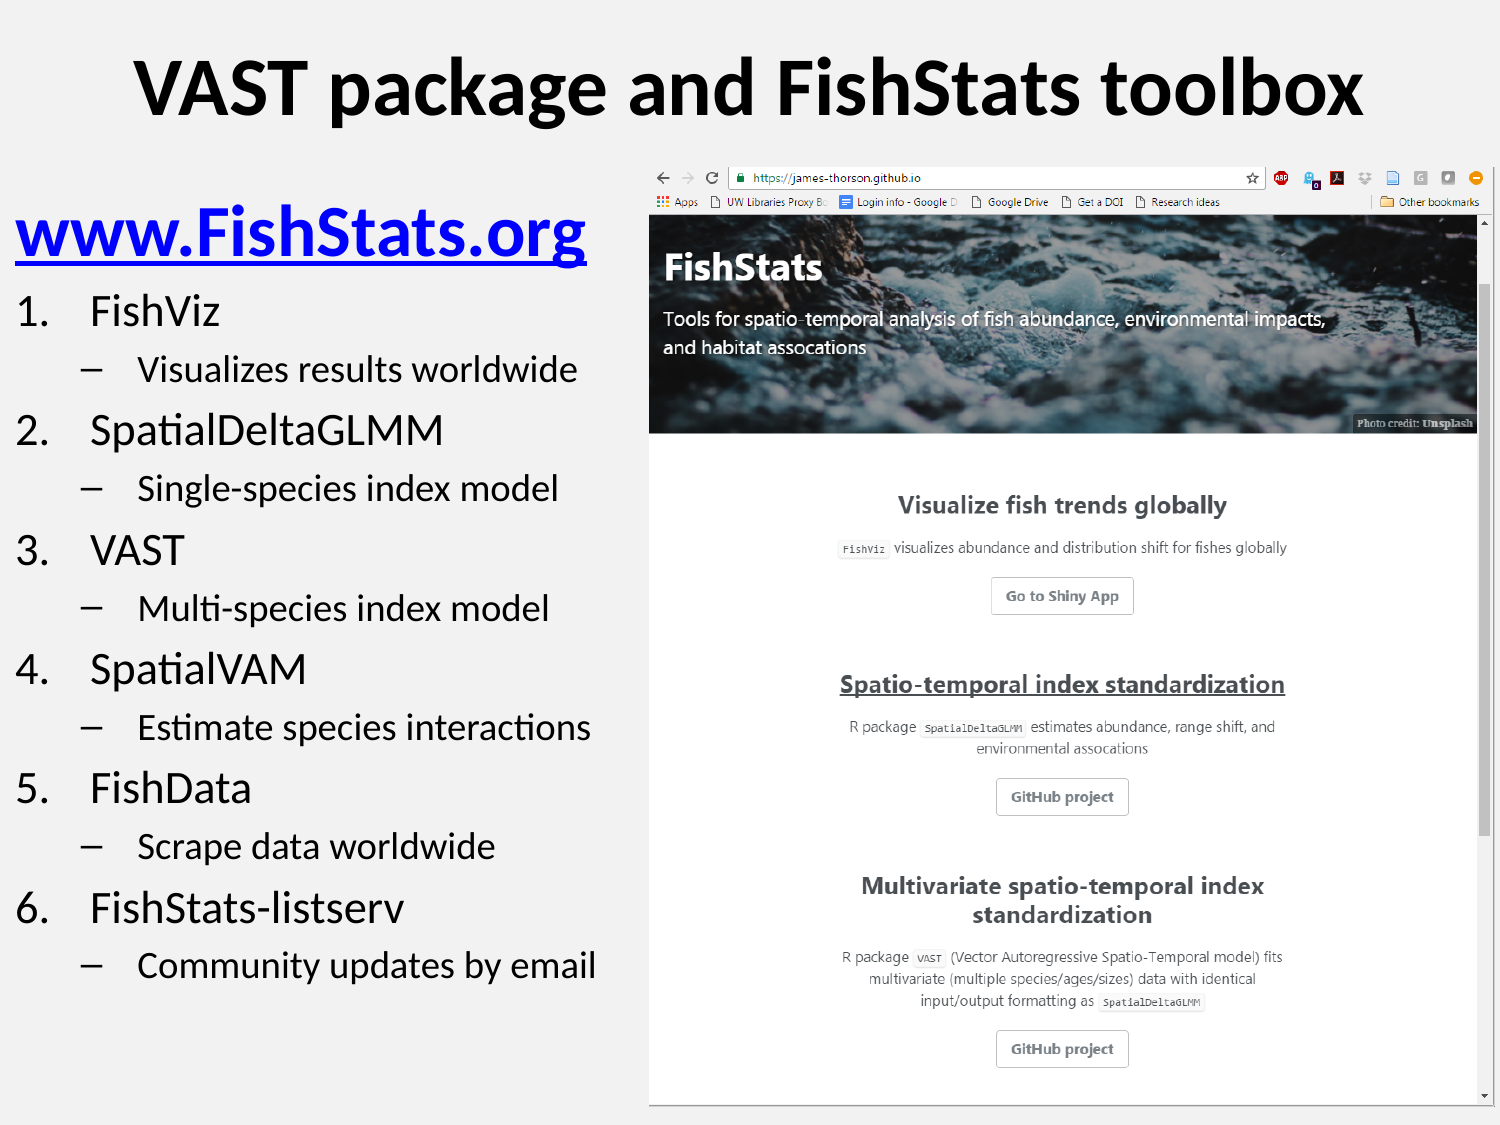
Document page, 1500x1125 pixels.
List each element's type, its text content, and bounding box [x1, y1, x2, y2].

text_box VAST package and FishStats toolbox [37, 24, 1463, 140]
picture [649, 167, 1495, 1108]
list www.FishStats.org FishViz Visualizes results worldwide SpatialDeltaGLMM Single-species index model VAST Multi-species index model SpatialVAM Estimate species interactions FishData Scrape data worldwide FishStats-listserv Community updates by email [0, 174, 613, 1100]
